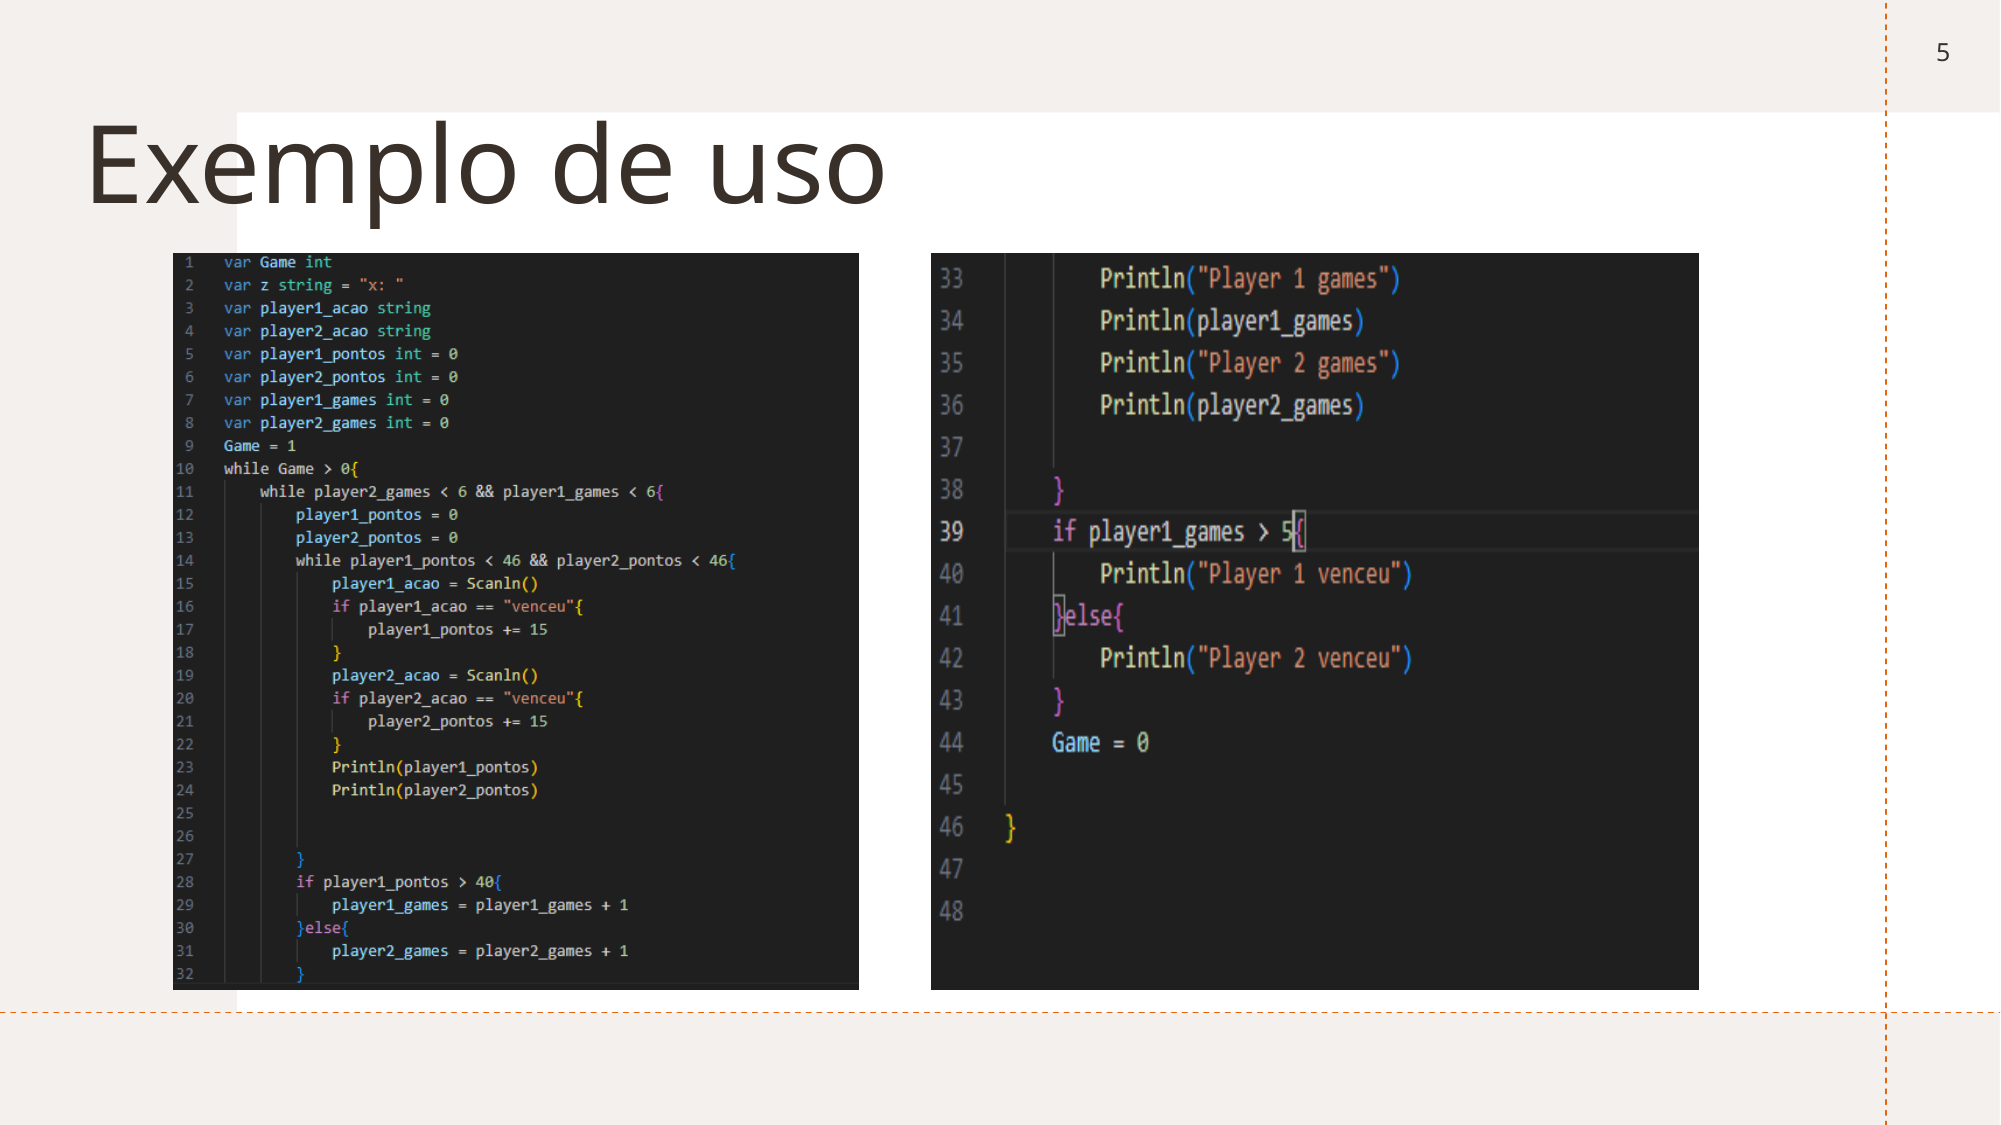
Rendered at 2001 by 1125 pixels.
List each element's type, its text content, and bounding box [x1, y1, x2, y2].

title Exemplo de uso [68, 59, 1794, 278]
slide_number 5 [1886, 0, 2000, 110]
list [173, 253, 859, 990]
picture [931, 253, 1699, 990]
